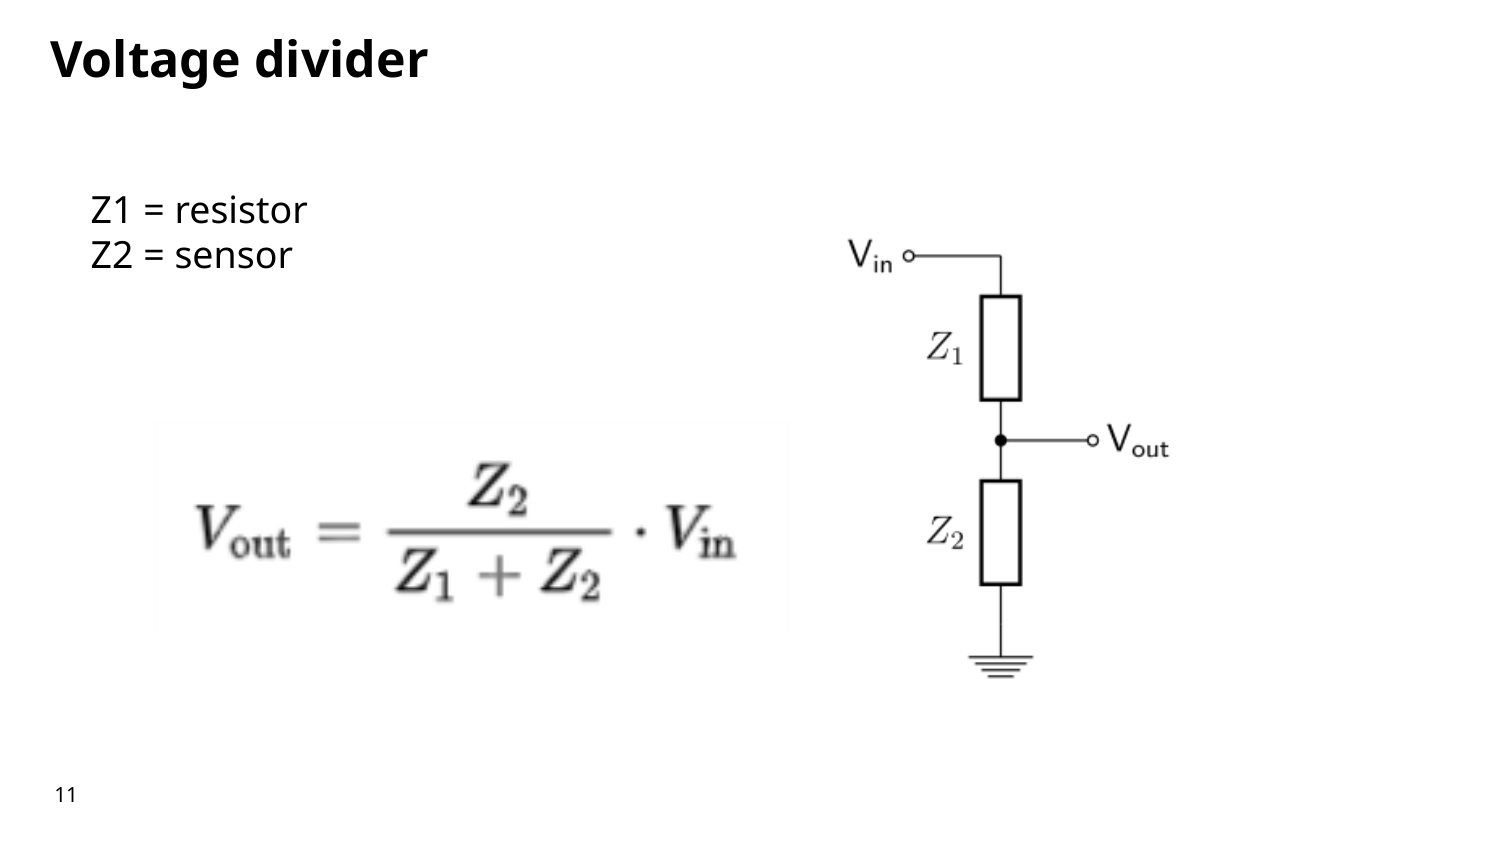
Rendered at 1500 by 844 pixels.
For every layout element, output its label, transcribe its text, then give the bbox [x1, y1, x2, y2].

title Voltage divider [35, 20, 1471, 114]
text_box Z1 = resistor Z2 = sensor [75, 178, 826, 285]
slide_number ‹#› [39, 778, 113, 814]
picture [832, 224, 1188, 682]
picture [153, 421, 791, 633]
